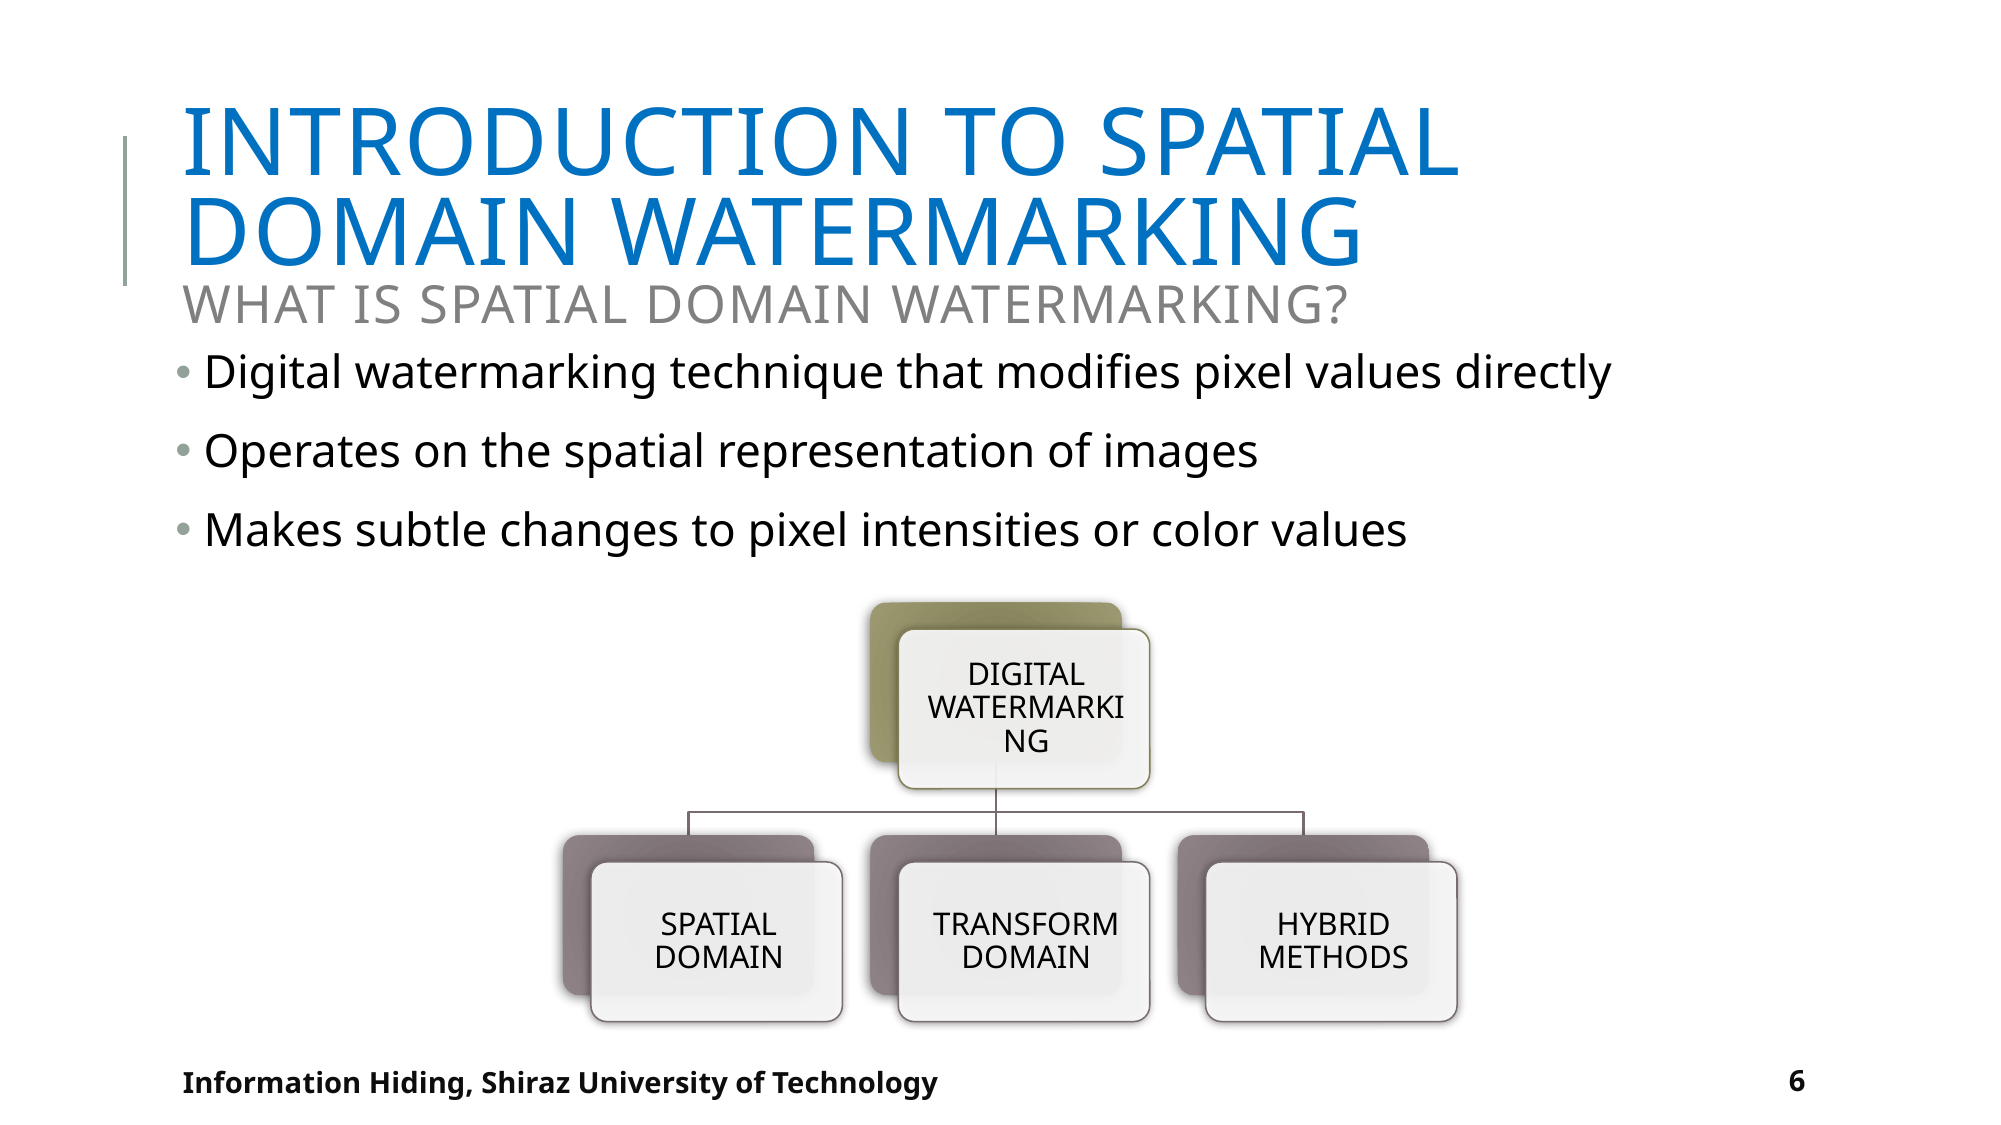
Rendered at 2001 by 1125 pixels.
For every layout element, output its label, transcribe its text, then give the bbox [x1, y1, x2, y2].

list Digital watermarking technique that modifies pixel values directly Operates on the spatial representation of images Makes subtle changes to pixel intensities or color values [168, 341, 1853, 1002]
slide_number 6 [1773, 1059, 1853, 1105]
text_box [562, 594, 1458, 1030]
title Introduction to Spatial Domain Watermarking What is Spatial Domain Watermarking? [168, 96, 1853, 341]
footer Information Hiding, Shiraz University of Technology [168, 1059, 1773, 1105]
